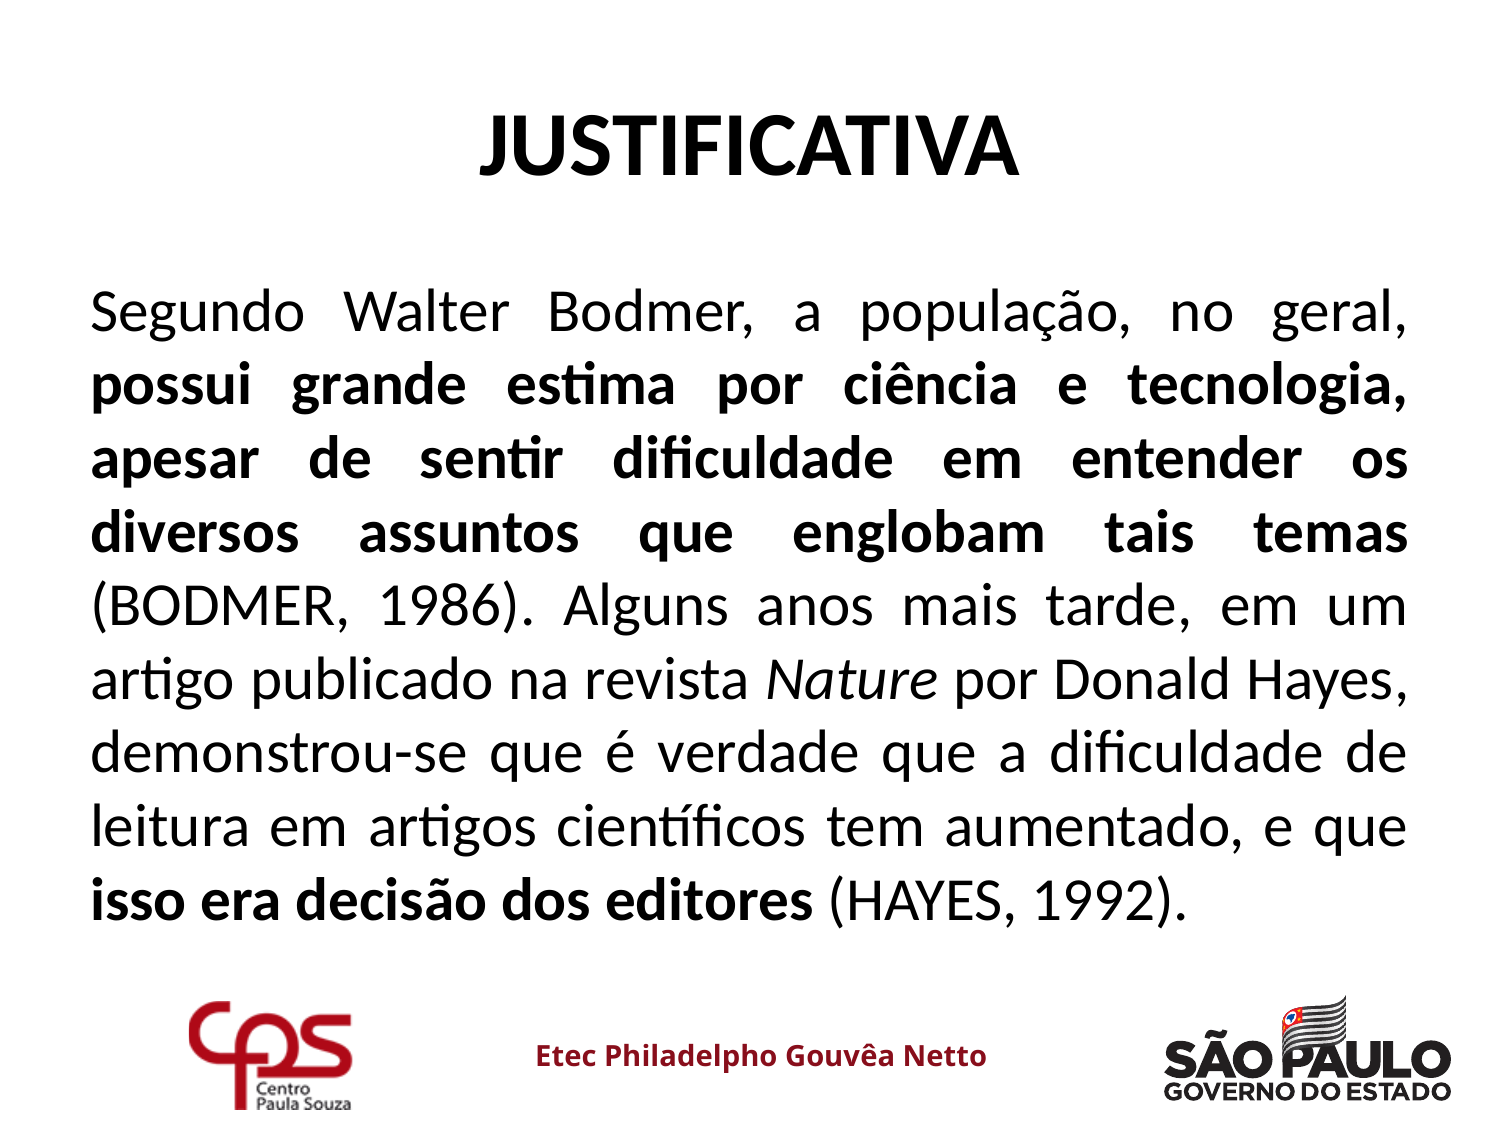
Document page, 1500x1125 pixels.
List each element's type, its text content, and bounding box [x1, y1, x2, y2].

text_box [1163, 994, 1452, 1103]
list Segundo Walter Bodmer, a população, no geral, possui grande estima por ciência e tecnologia, apesar de sentir dificuldade em entender os diversos assuntos que englobam tais temas (BODMER, 1986). Alguns anos mais tarde, em um artigo publicado na revista Nature por Donald Hayes, demonstrou-se que é verdade que a dificuldade de leitura em artigos científicos tem aumentado, e que isso era decisão dos editores (HAYES, 1992). [75, 262, 1425, 1005]
text_box Etec Philadelpho Gouvêa Netto [520, 1030, 1003, 1080]
picture [188, 1001, 374, 1110]
title JUSTIFICATIVA [75, 45, 1425, 233]
